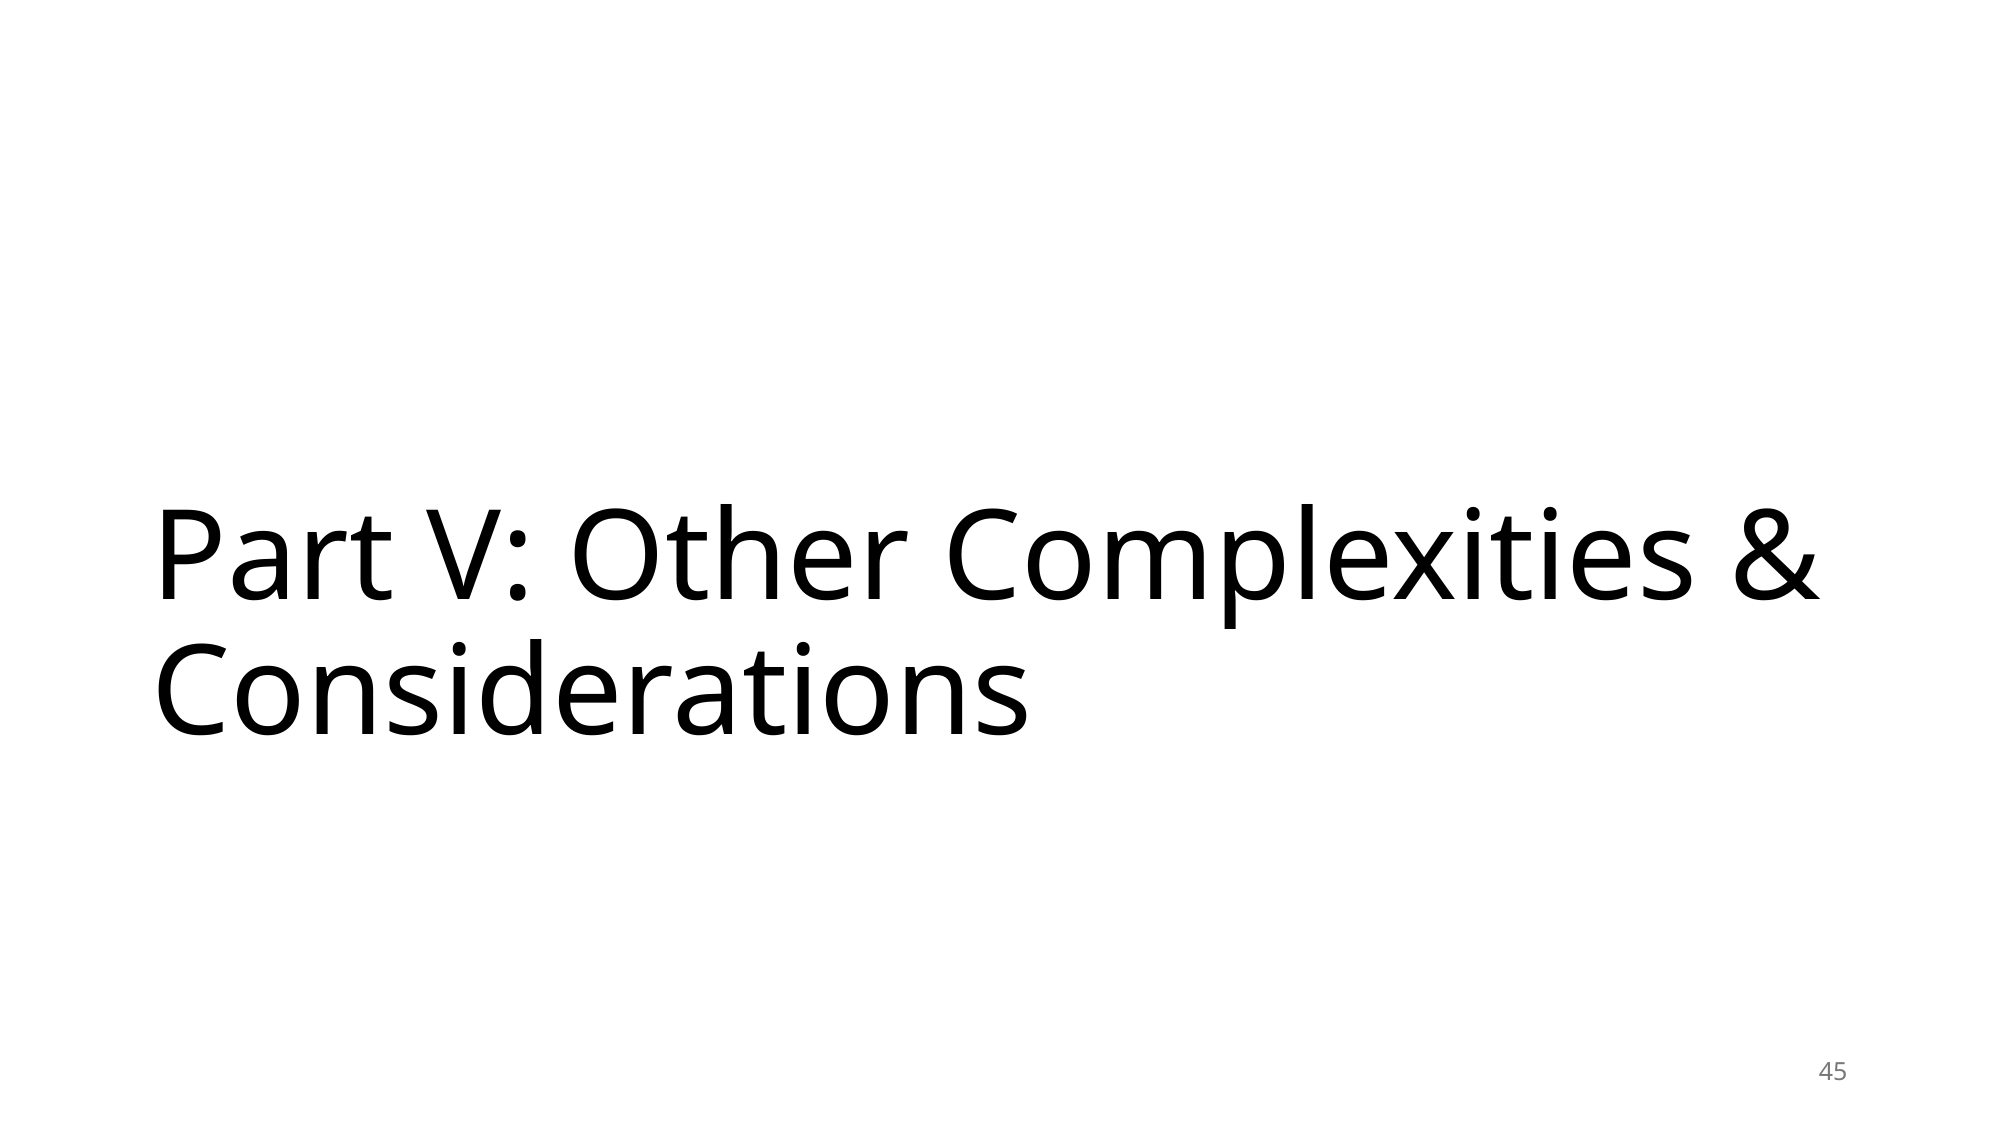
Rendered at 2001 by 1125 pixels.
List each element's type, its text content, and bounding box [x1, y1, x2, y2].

slide_number 45 [1412, 1042, 1863, 1103]
title Part V: Other Complexities & Considerations [136, 301, 1946, 769]
